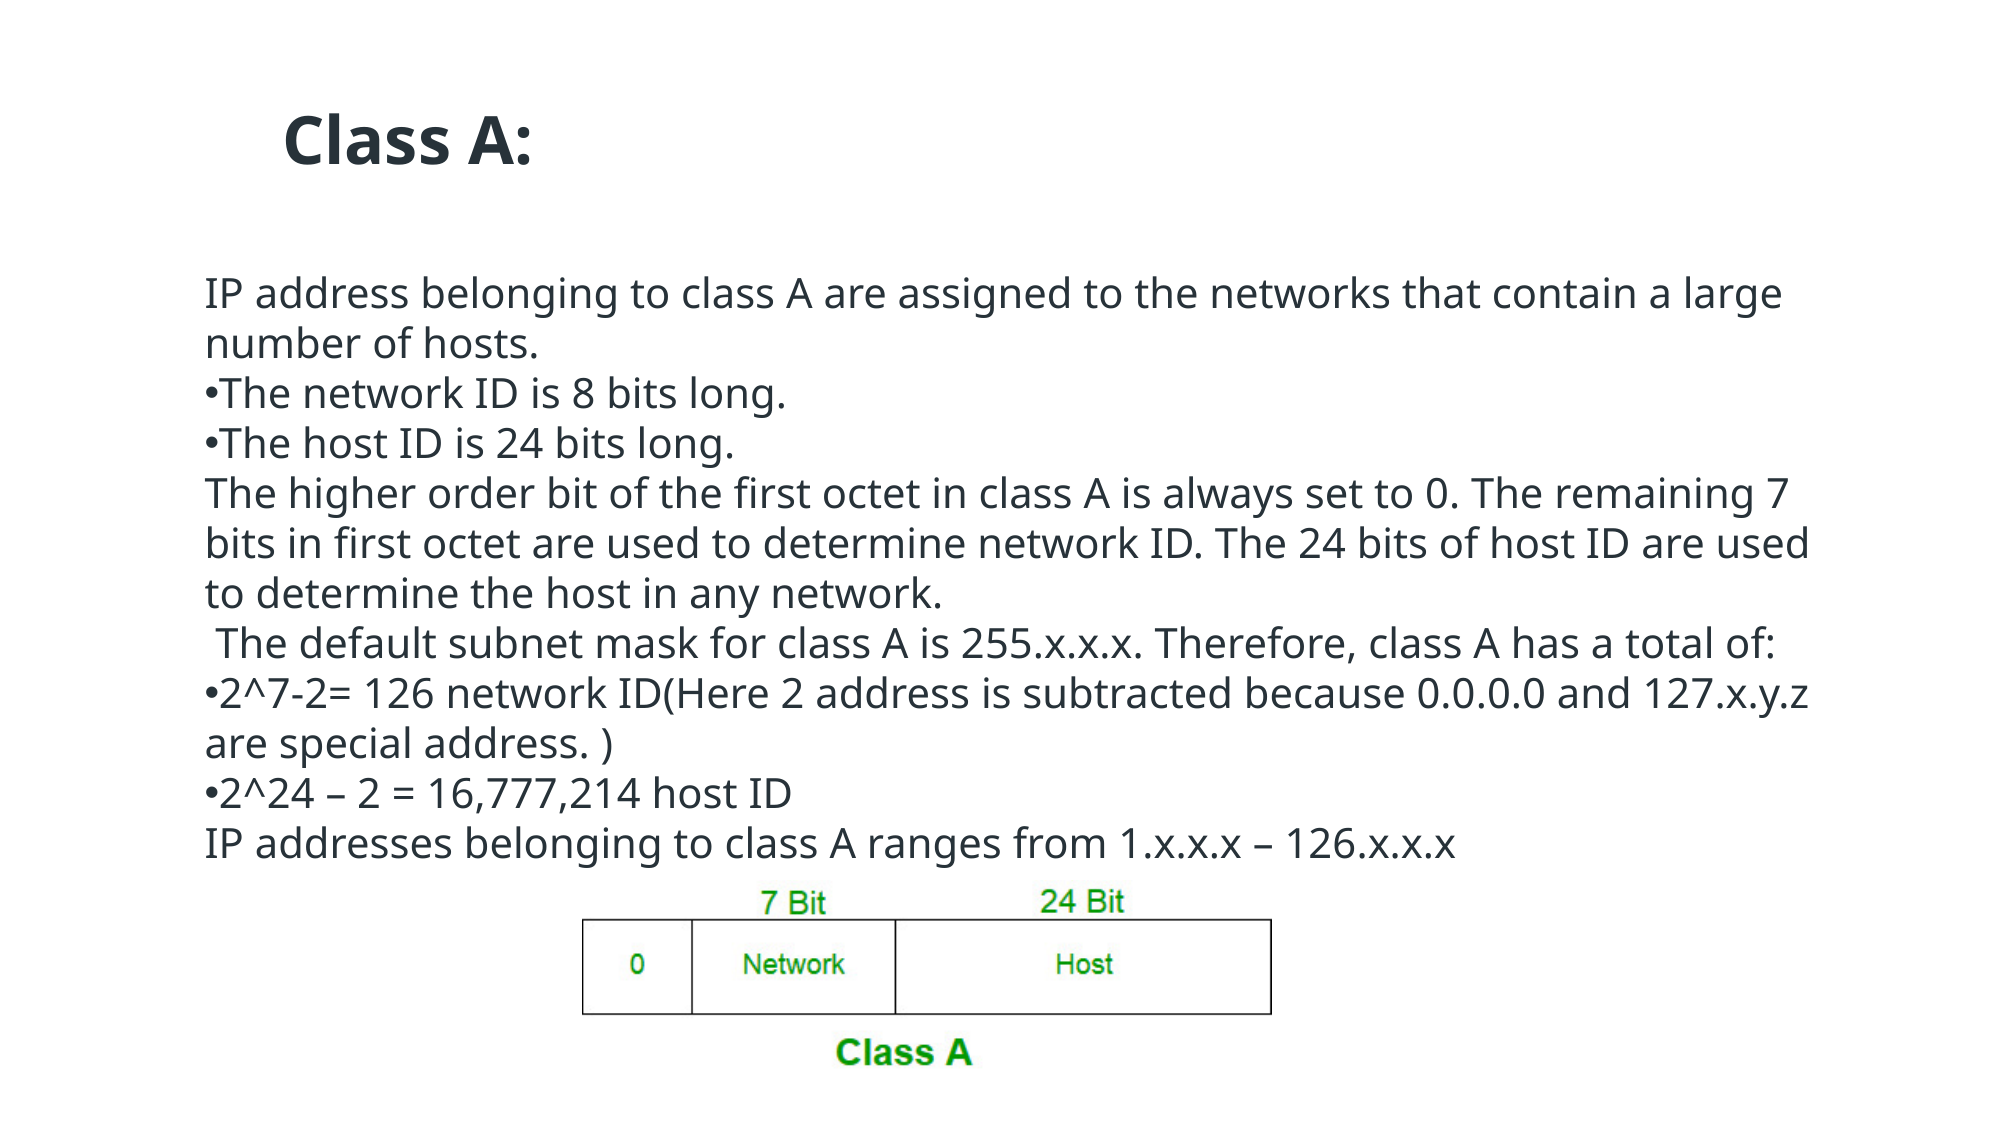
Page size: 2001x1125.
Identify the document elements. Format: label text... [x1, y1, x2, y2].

text_box IP address belonging to class A are assigned to the networks that contain a large number of hosts. The network ID is 8 bits long. The host ID is 24 bits long. The higher order bit of the first octet in class A is always set to 0. The remaining 7 bits in first octet are used to determine network ID. The 24 bits of host ID are used to determine the host in any network. The default subnet mask for class A is 255.x.x.x. Therefore, class A has a total of: 2^7-2= 126 network ID(Here 2 address is subtracted because 0.0.0.0 and 127.x.y.z are special address. ) 2^24 – 2 = 16,777,214 host ID IP addresses belonging to class A ranges from 1.x.x.x – 126.x.x.x [189, 259, 1852, 875]
picture [582, 880, 1272, 1078]
text_box Class A: [267, 90, 1268, 186]
